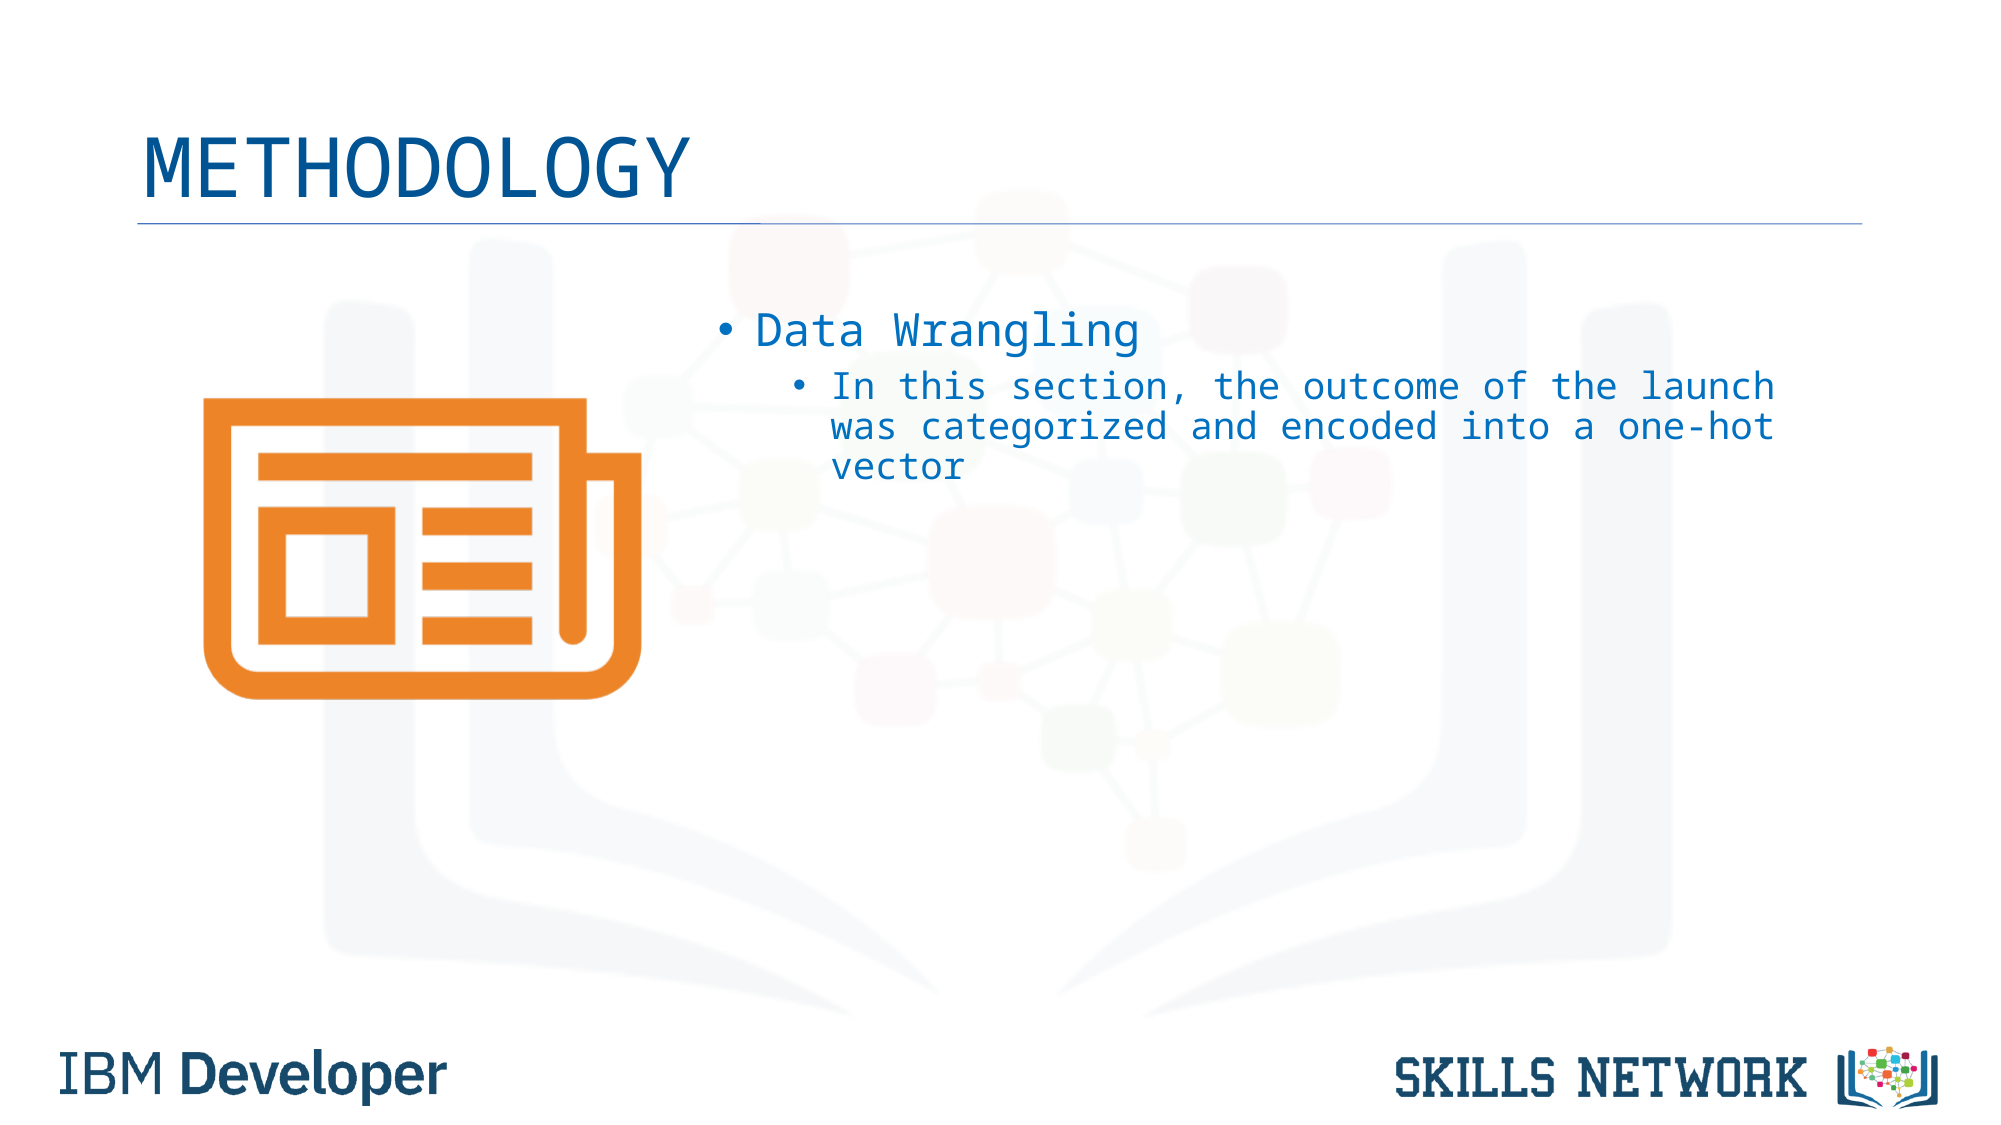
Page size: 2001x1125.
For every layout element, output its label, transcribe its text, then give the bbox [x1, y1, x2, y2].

list Data Wrangling In this section, the outcome of the launch was categorized and encoded into a one-hot vector [702, 299, 1863, 1014]
picture [1390, 1045, 1945, 1111]
title METHODOLOGY [128, 61, 1315, 280]
picture [160, 300, 685, 825]
picture [55, 1045, 459, 1108]
